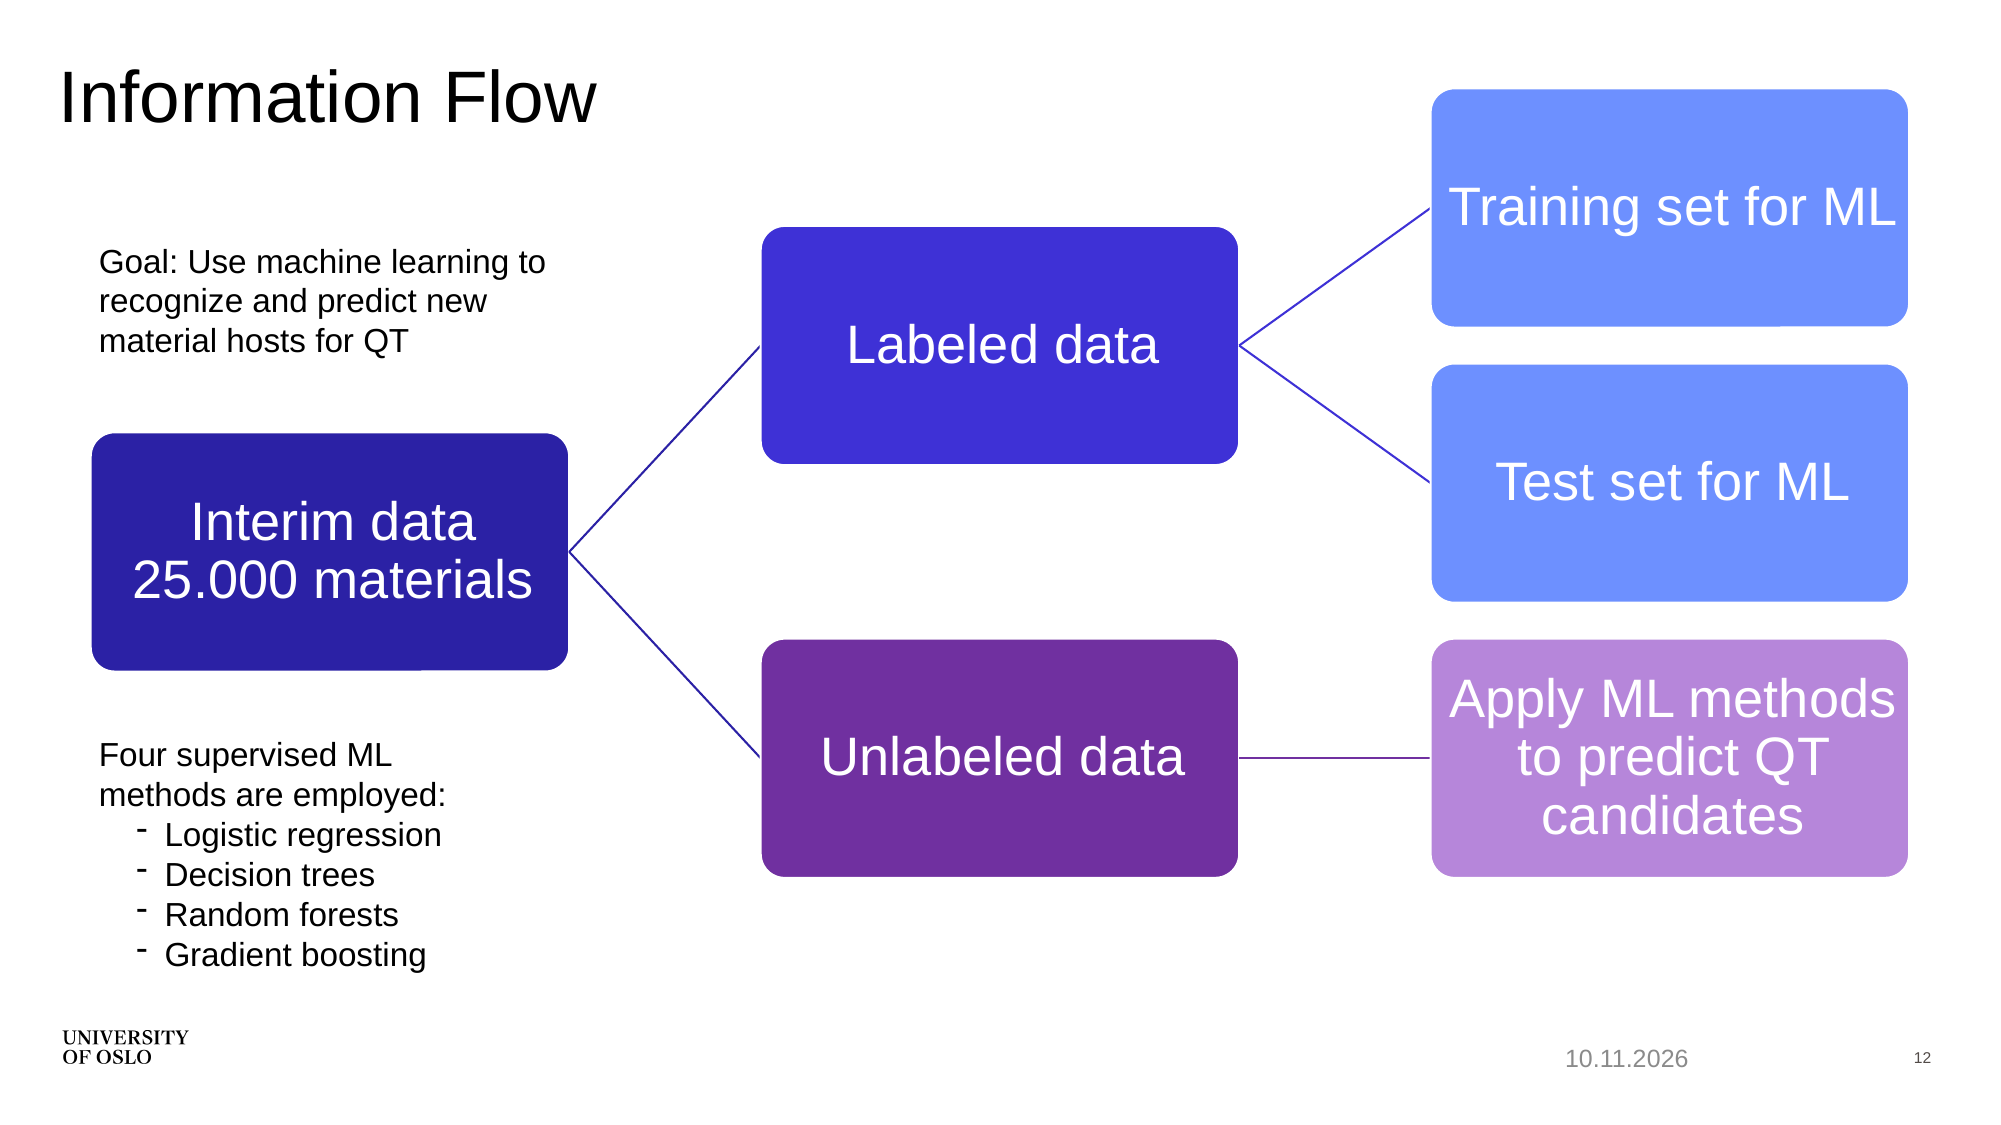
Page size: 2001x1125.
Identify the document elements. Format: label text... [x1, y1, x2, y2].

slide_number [1550, 1027, 2000, 1088]
text_box Four supervised ML methods are employed: Logistic regression Decision trees Random forests Gradient boosting [84, 879, 503, 980]
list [59, 87, 1941, 879]
picture [62, 1030, 189, 1064]
title Information Flow [59, 59, 1941, 87]
